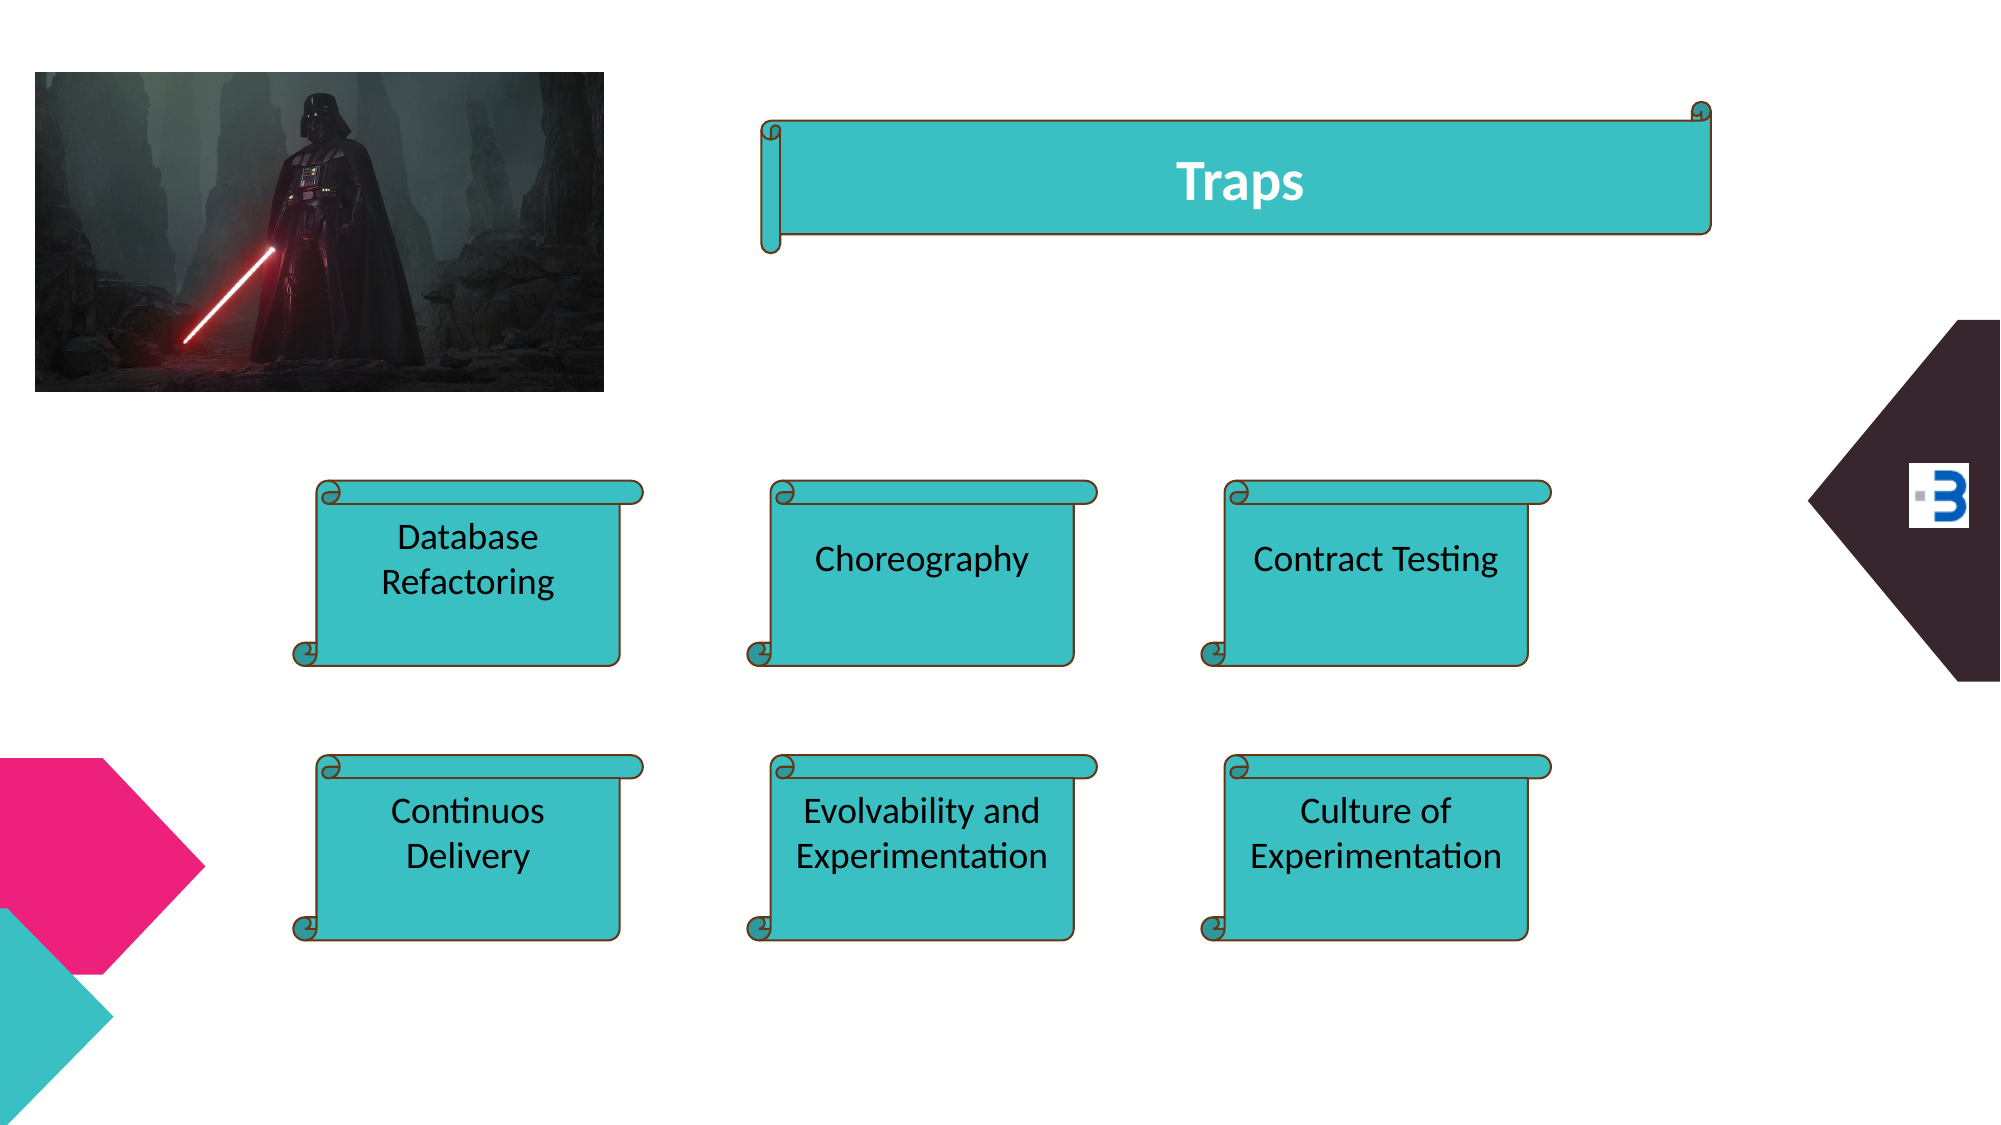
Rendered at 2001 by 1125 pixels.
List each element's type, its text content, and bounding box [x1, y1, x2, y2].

text_box Choreography [746, 479, 1098, 667]
text_box Traps [760, 100, 1712, 255]
text_box Contract Testing [1200, 479, 1553, 667]
picture [35, 72, 604, 392]
text_box Culture of Experimentation [1200, 754, 1553, 942]
text_box Evolvability and Experimentation [746, 754, 1098, 942]
text_box Database Refactoring [292, 479, 644, 667]
text_box Continuos Delivery [292, 754, 644, 942]
picture [1909, 463, 1969, 528]
